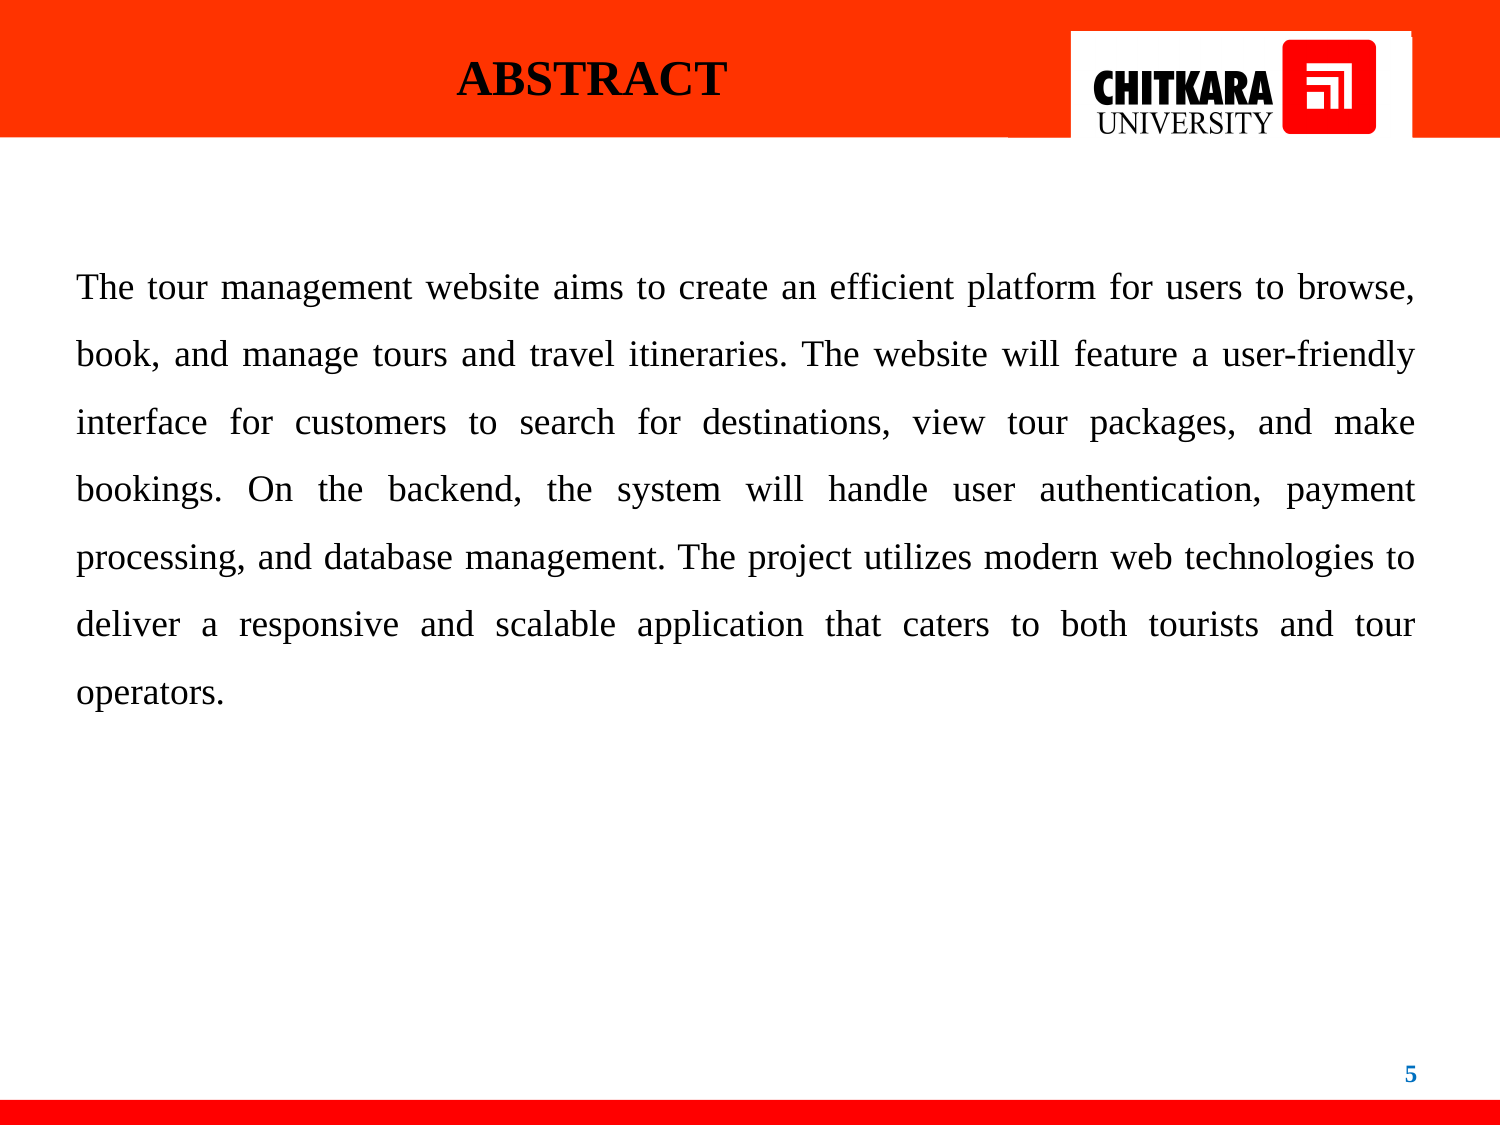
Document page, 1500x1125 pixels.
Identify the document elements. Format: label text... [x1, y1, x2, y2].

list The tour management website aims to create an efficient platform for users to browse, book, and manage tours and travel itineraries. The website will feature a user-friendly interface for customers to search for destinations, view tour packages, and make bookings. On the backend, the system will handle user authentication, payment processing, and database management. The project utilizes modern web technologies to deliver a responsive and scalable application that caters to both tourists and tour operators. [68, 231, 1426, 1044]
slide_number 5 [1394, 1049, 1426, 1096]
picture [1074, 37, 1391, 138]
title ABSTRACT [324, 37, 860, 174]
